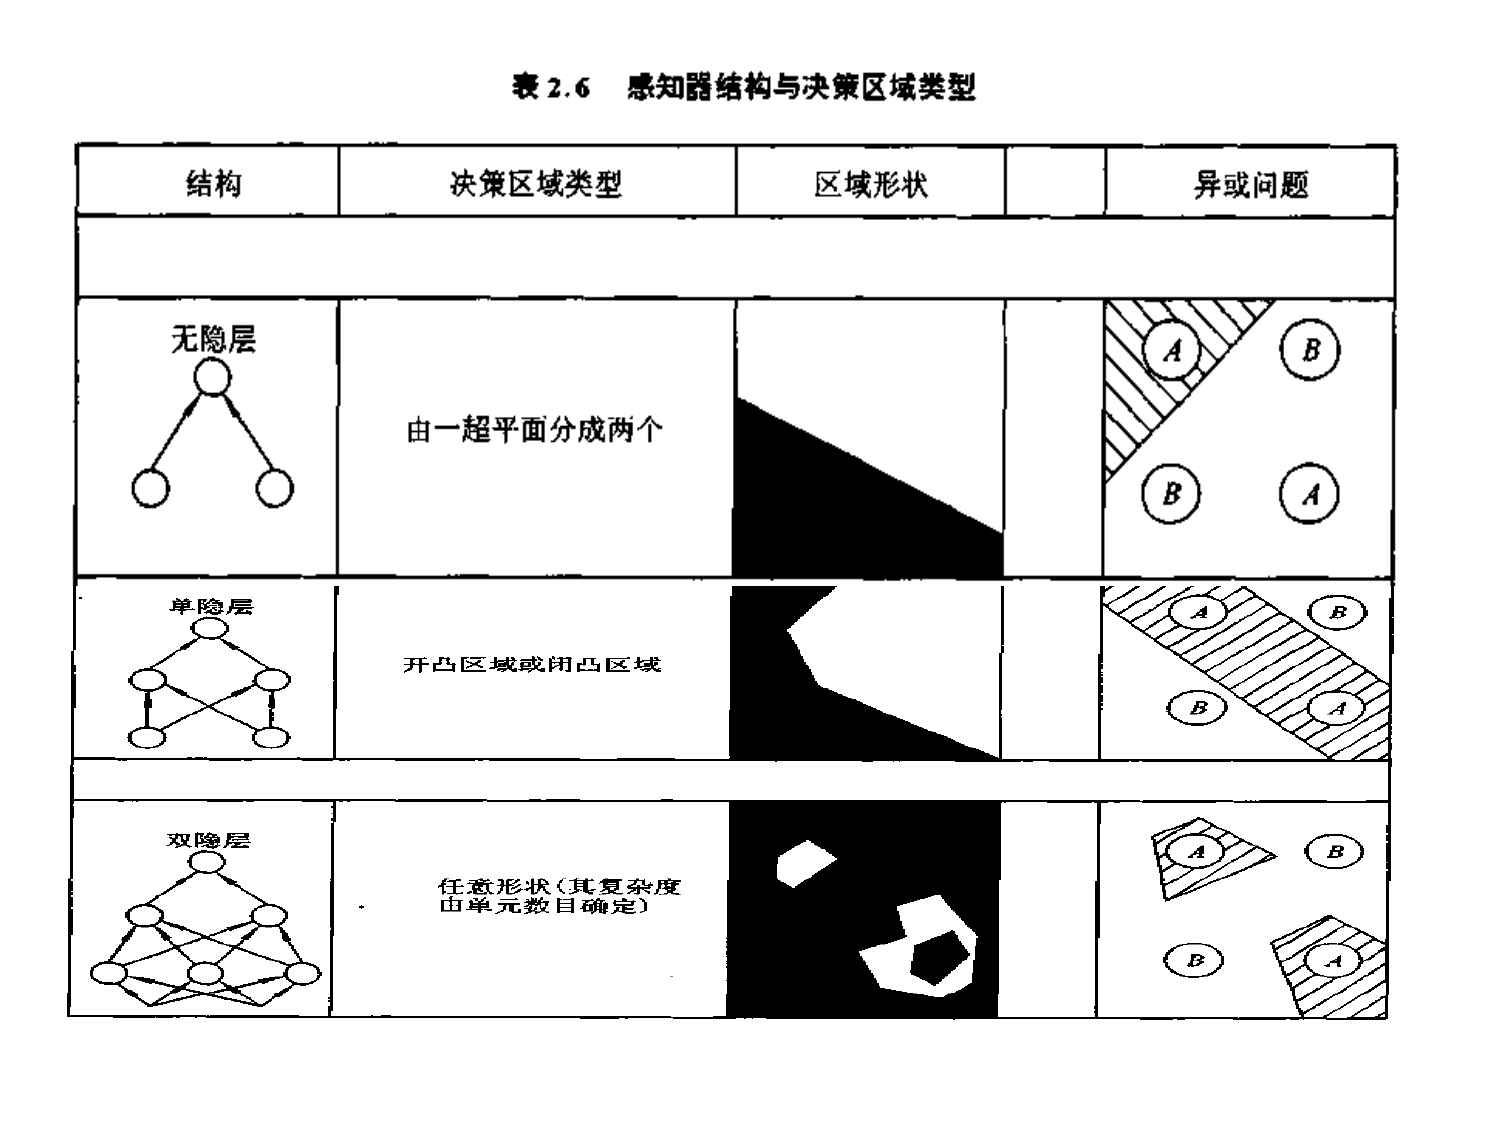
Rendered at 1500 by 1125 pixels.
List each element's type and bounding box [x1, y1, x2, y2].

text_box [64, 50, 1451, 1026]
